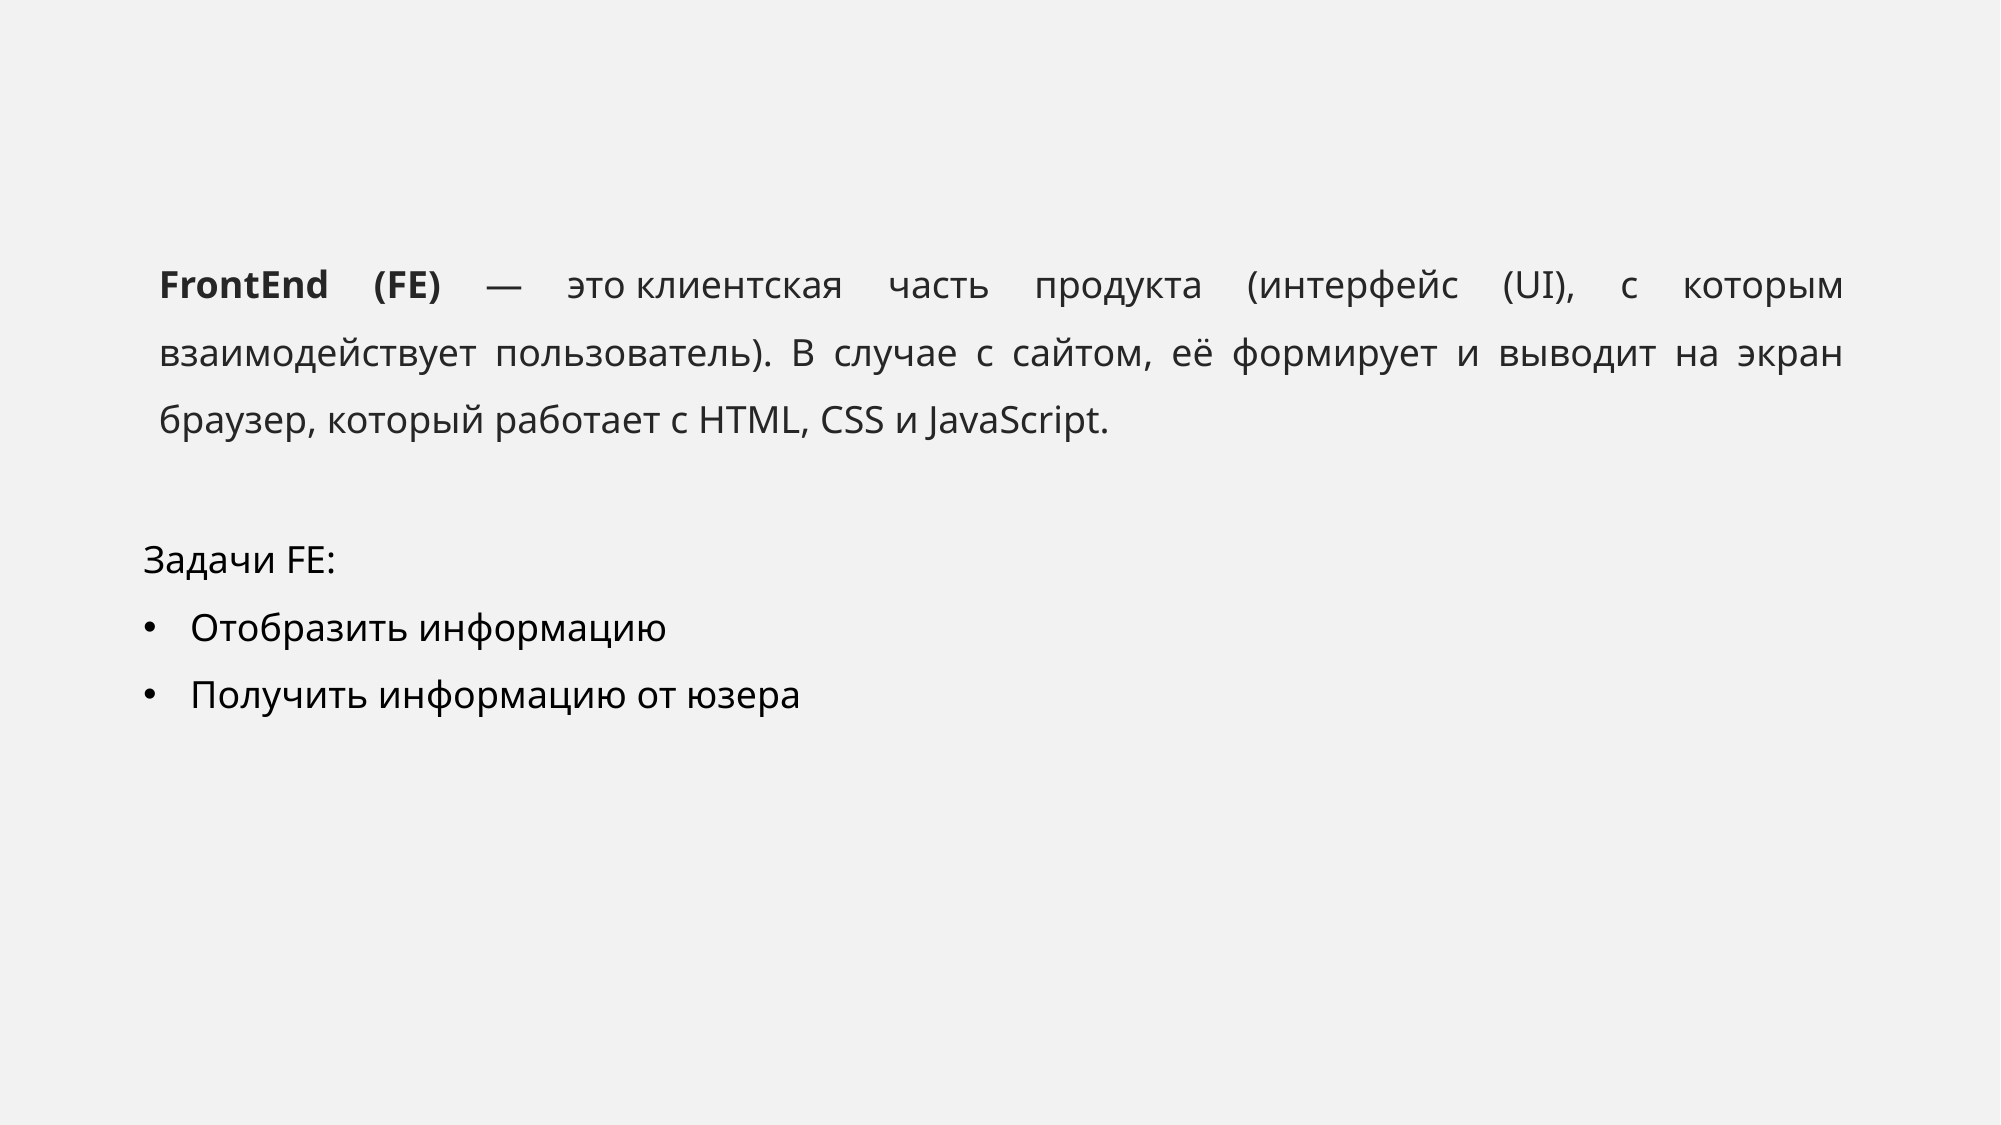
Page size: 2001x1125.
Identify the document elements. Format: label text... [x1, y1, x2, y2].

list FrontEnd (FE) — это клиентская часть продукта (интерфейс (UI), с которым взаимодействует пользователь). В случае с сайтом, её формирует и выводит на экран браузер, который работает с HTML, CSS и JavaScript. [143, 231, 1861, 443]
text_box Задачи FE: Отобразить информацию Получить информацию от юзера [128, 506, 817, 724]
